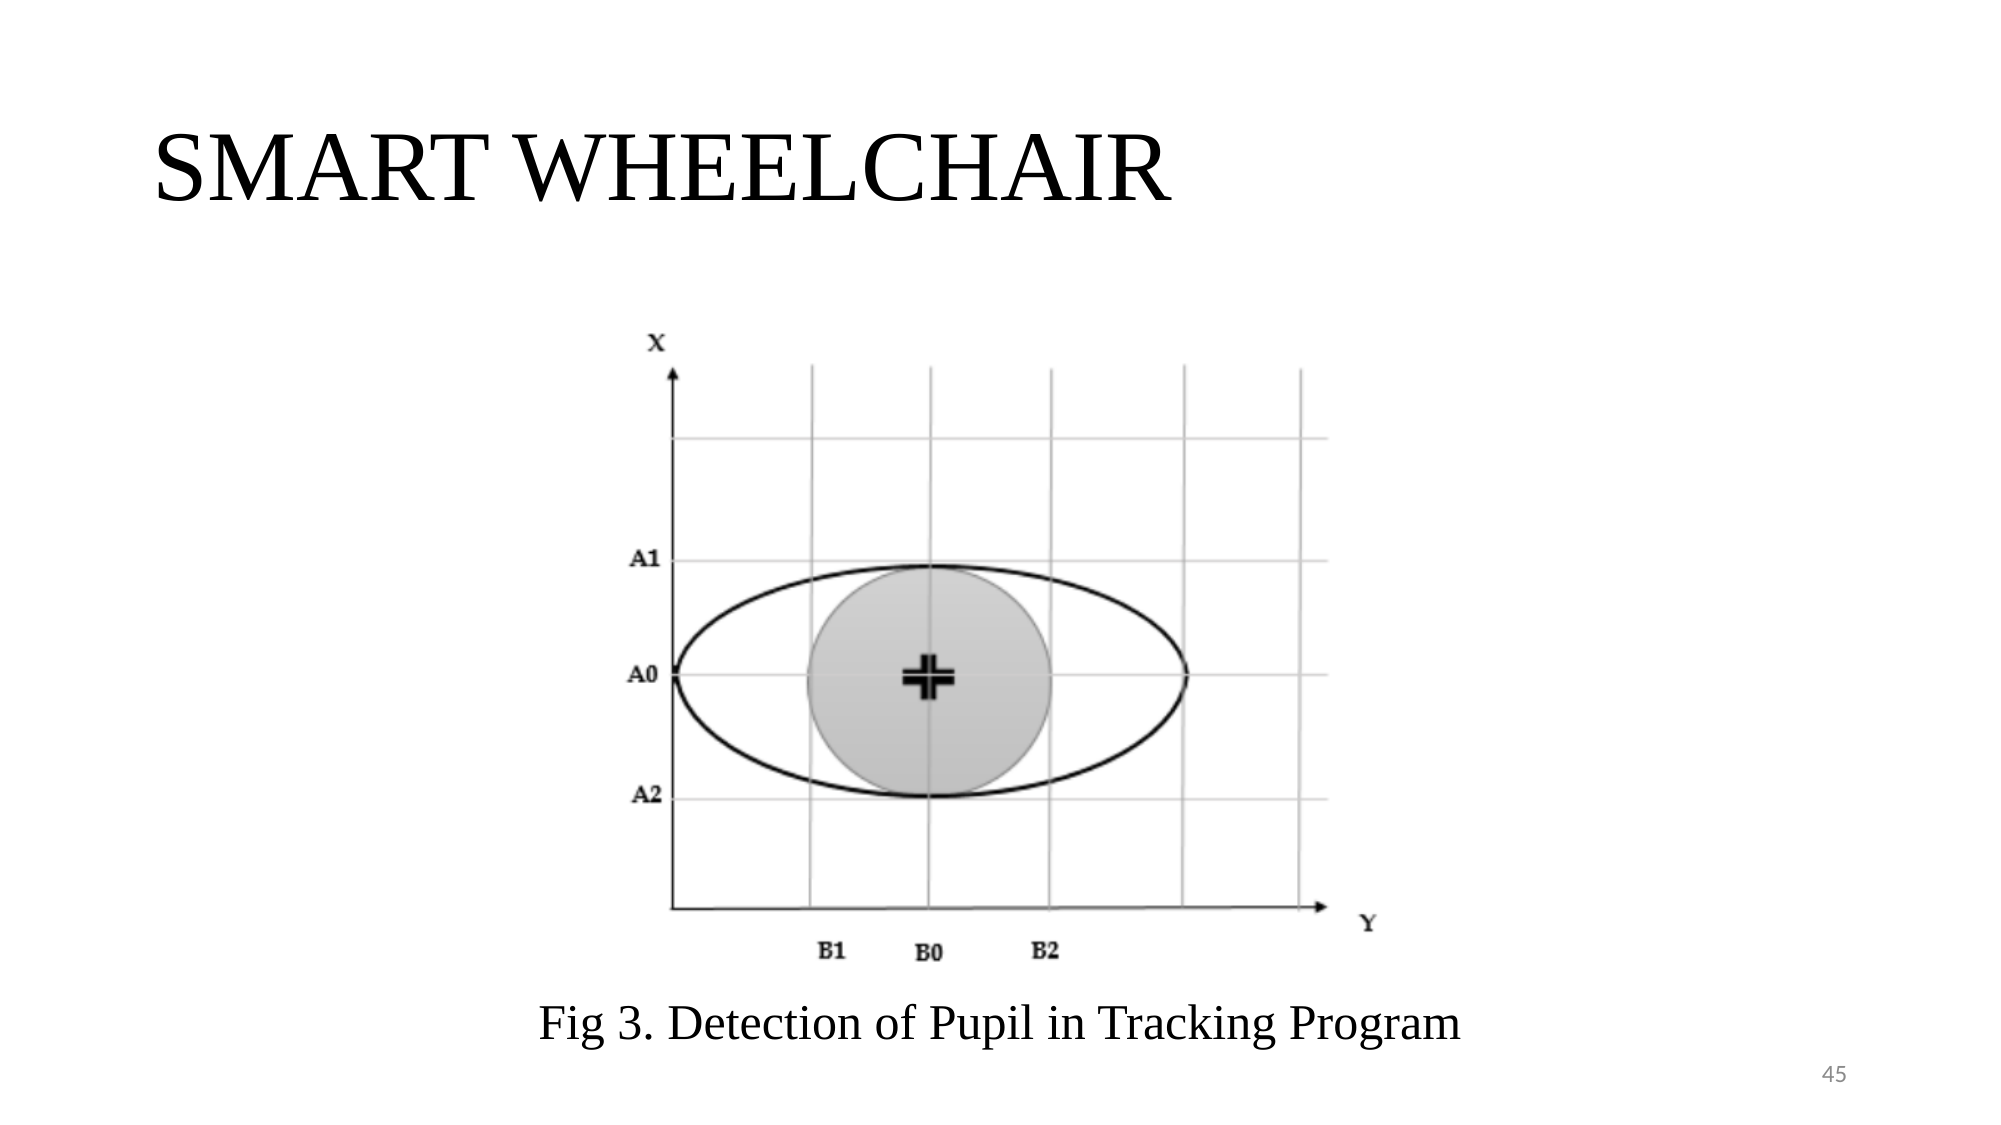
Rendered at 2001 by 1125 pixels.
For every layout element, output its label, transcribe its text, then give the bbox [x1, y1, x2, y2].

picture [622, 309, 1378, 983]
title SMART WHEELCHAIR [137, 59, 1863, 278]
text_box Fig 3. Detection of Pupil in Tracking Program [500, 982, 1500, 1117]
slide_number 45 [1500, 1042, 1863, 1103]
